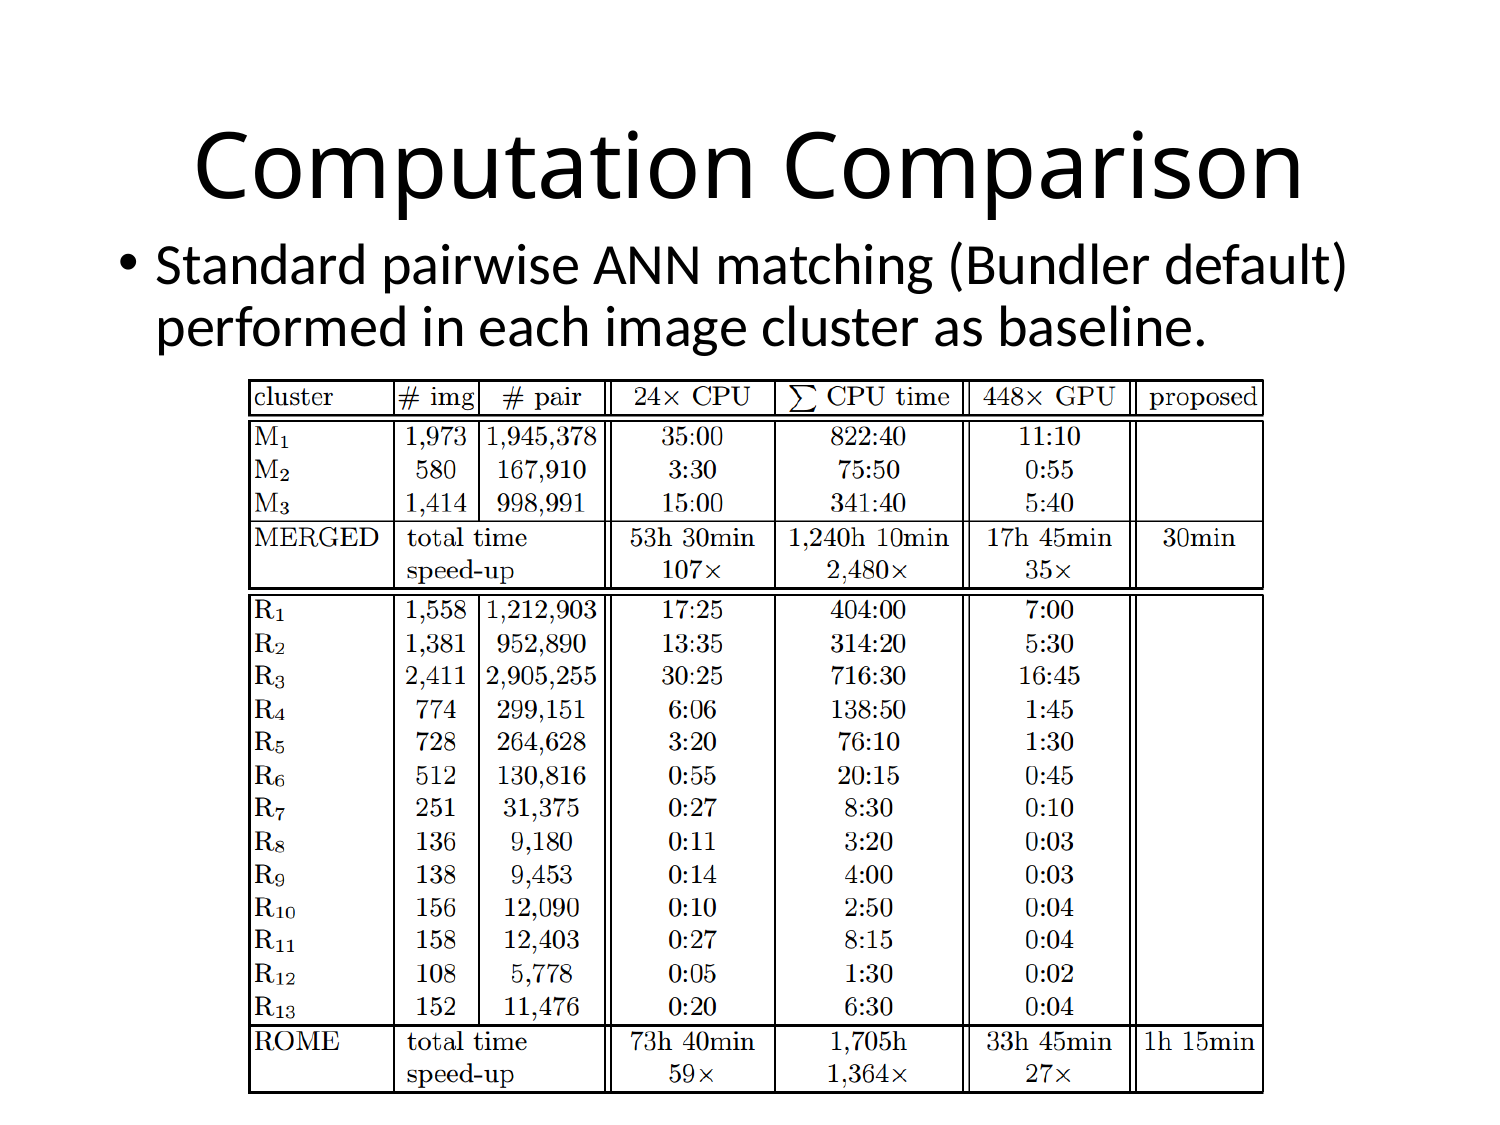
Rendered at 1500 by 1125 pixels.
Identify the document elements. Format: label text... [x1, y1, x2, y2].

title Computation Comparison [103, 59, 1397, 226]
picture [217, 360, 1283, 1107]
list Standard pairwise ANN matching (Bundler default) performed in each image cluster as baseline. [103, 226, 1397, 941]
